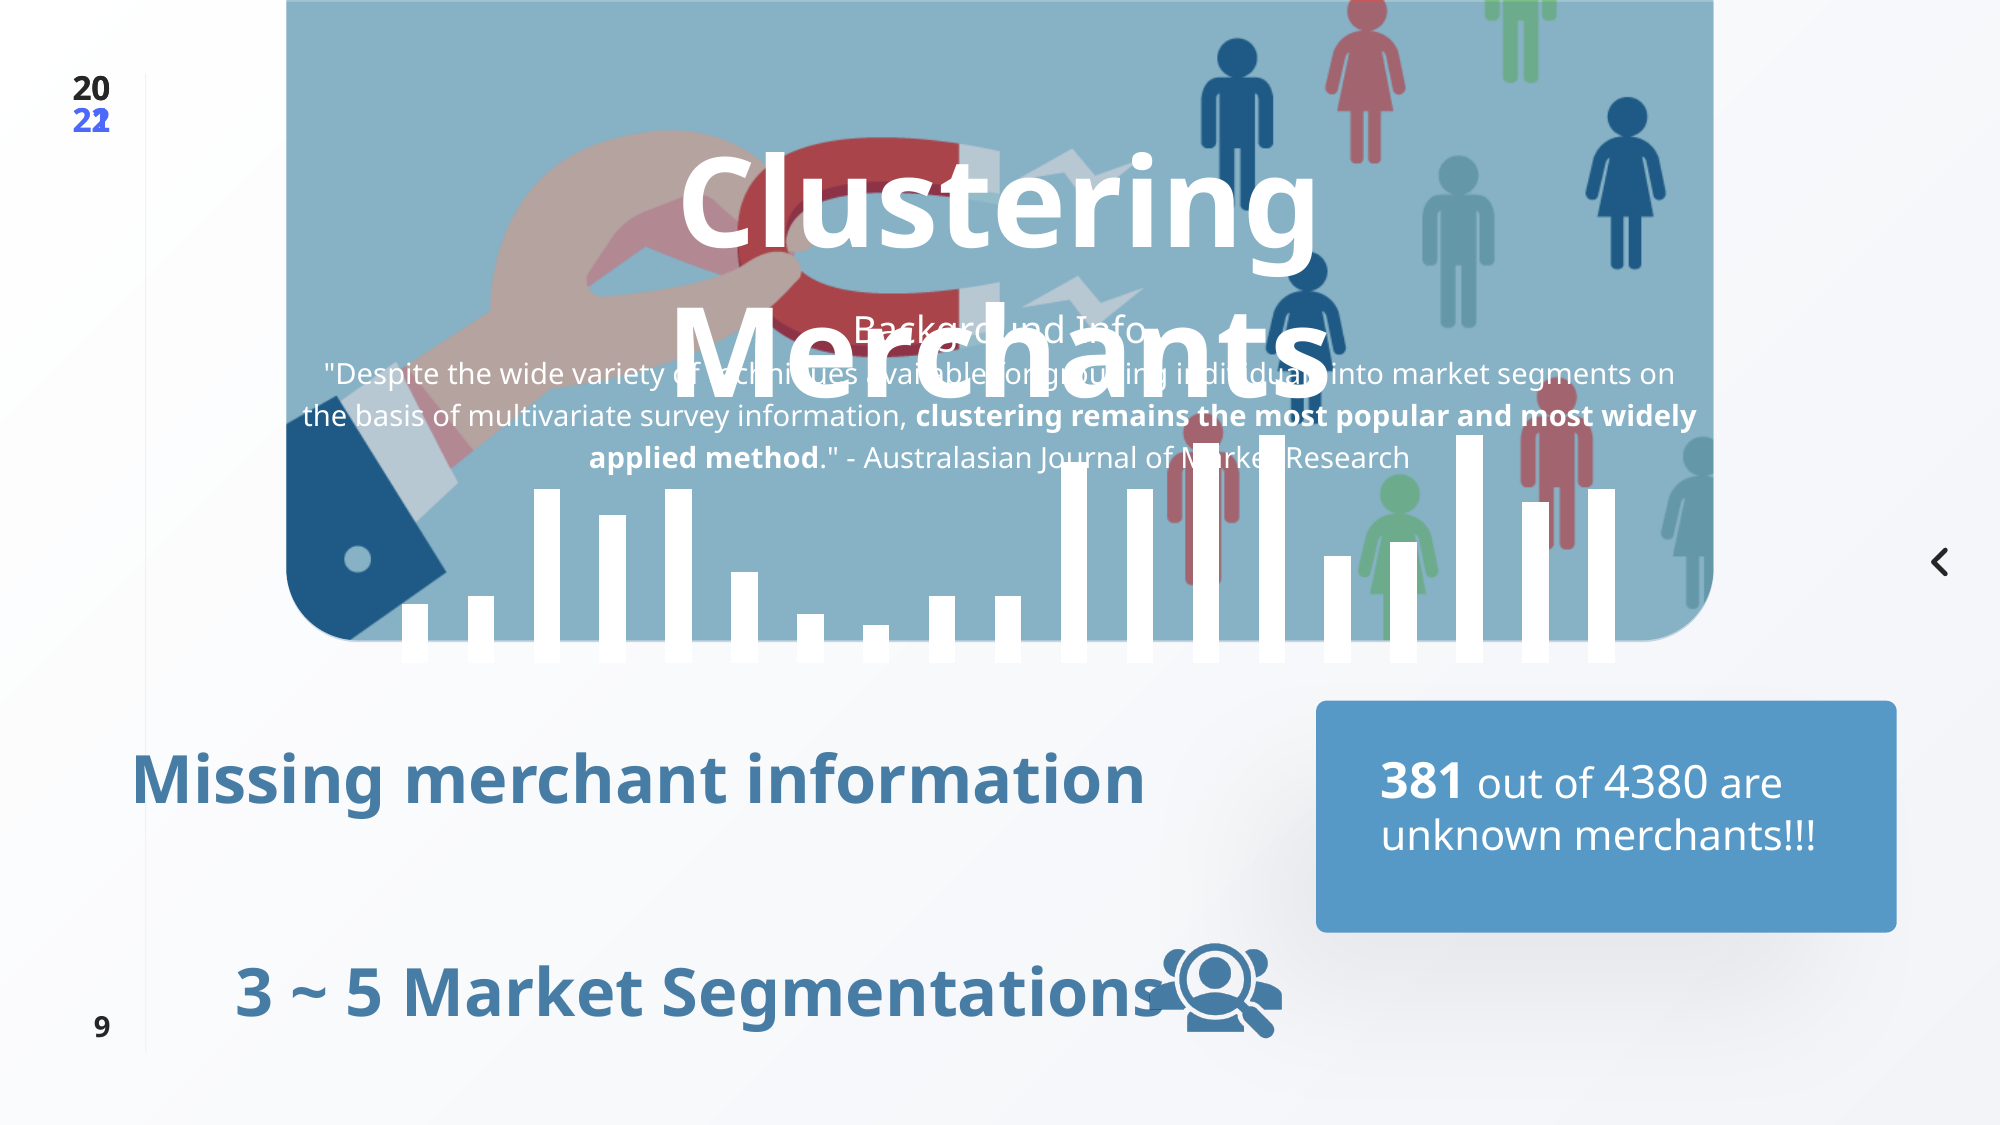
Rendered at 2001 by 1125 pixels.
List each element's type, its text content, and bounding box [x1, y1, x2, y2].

picture [1140, 915, 1291, 1066]
text_box Missing merchant information [103, 729, 1175, 825]
chart [355, 416, 1661, 668]
picture [286, 0, 1714, 641]
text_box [1316, 700, 1897, 933]
text_box 3 ~ 5 Market Segmentations [165, 942, 1140, 1038]
